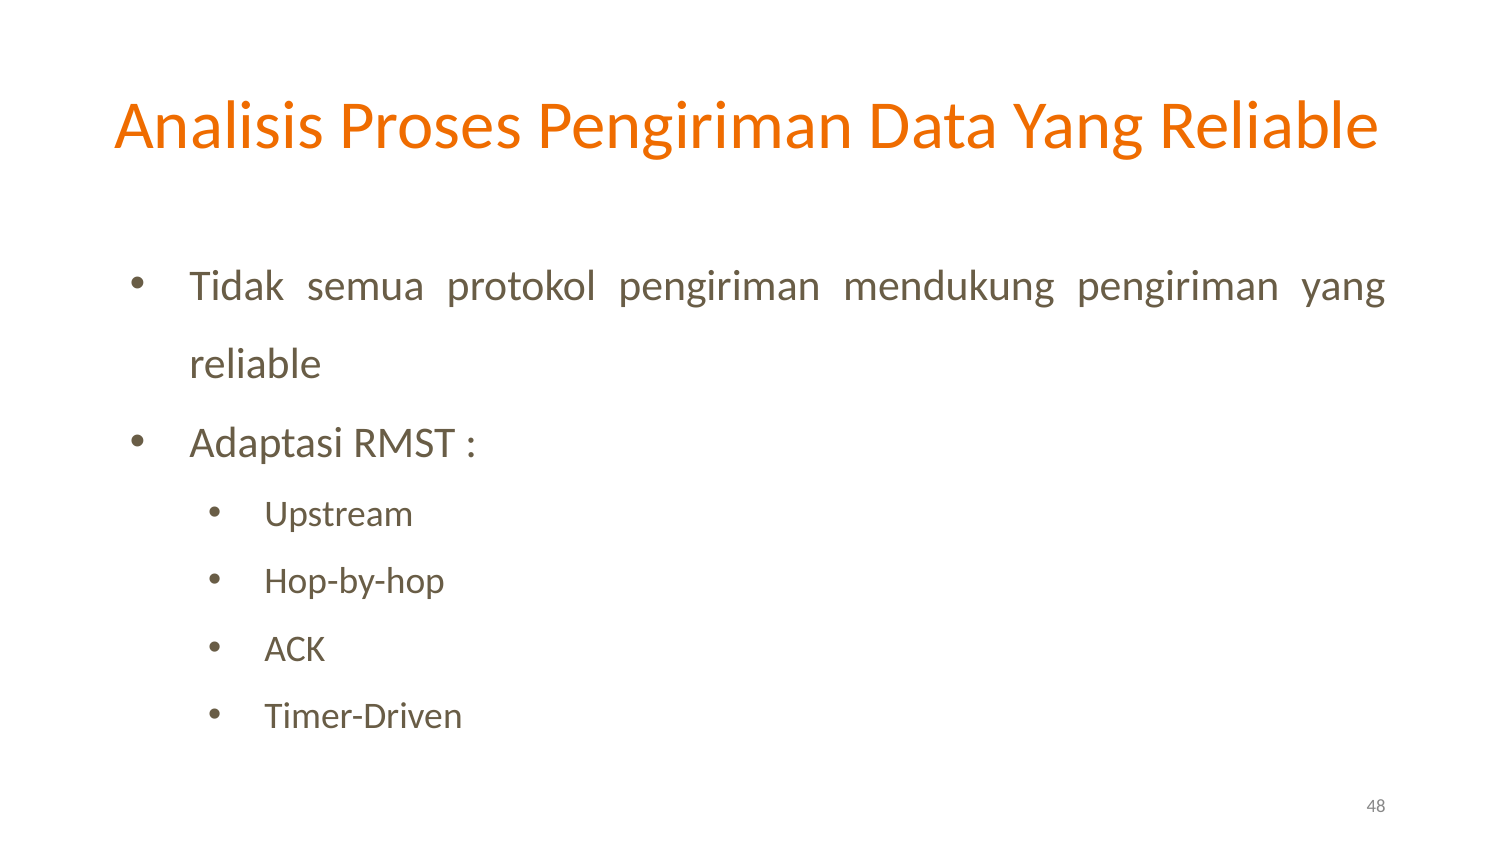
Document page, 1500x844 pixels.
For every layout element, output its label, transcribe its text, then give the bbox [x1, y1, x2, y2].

slide_number 48 [1059, 782, 1397, 827]
title Analisis Proses Pengiriman Data Yang Reliable [103, 44, 1397, 208]
list Tidak semua protokol pengiriman mendukung pengiriman yang reliable Adaptasi RMST : Upstream Hop-by-hop ACK Timer-Driven [103, 224, 1397, 760]
